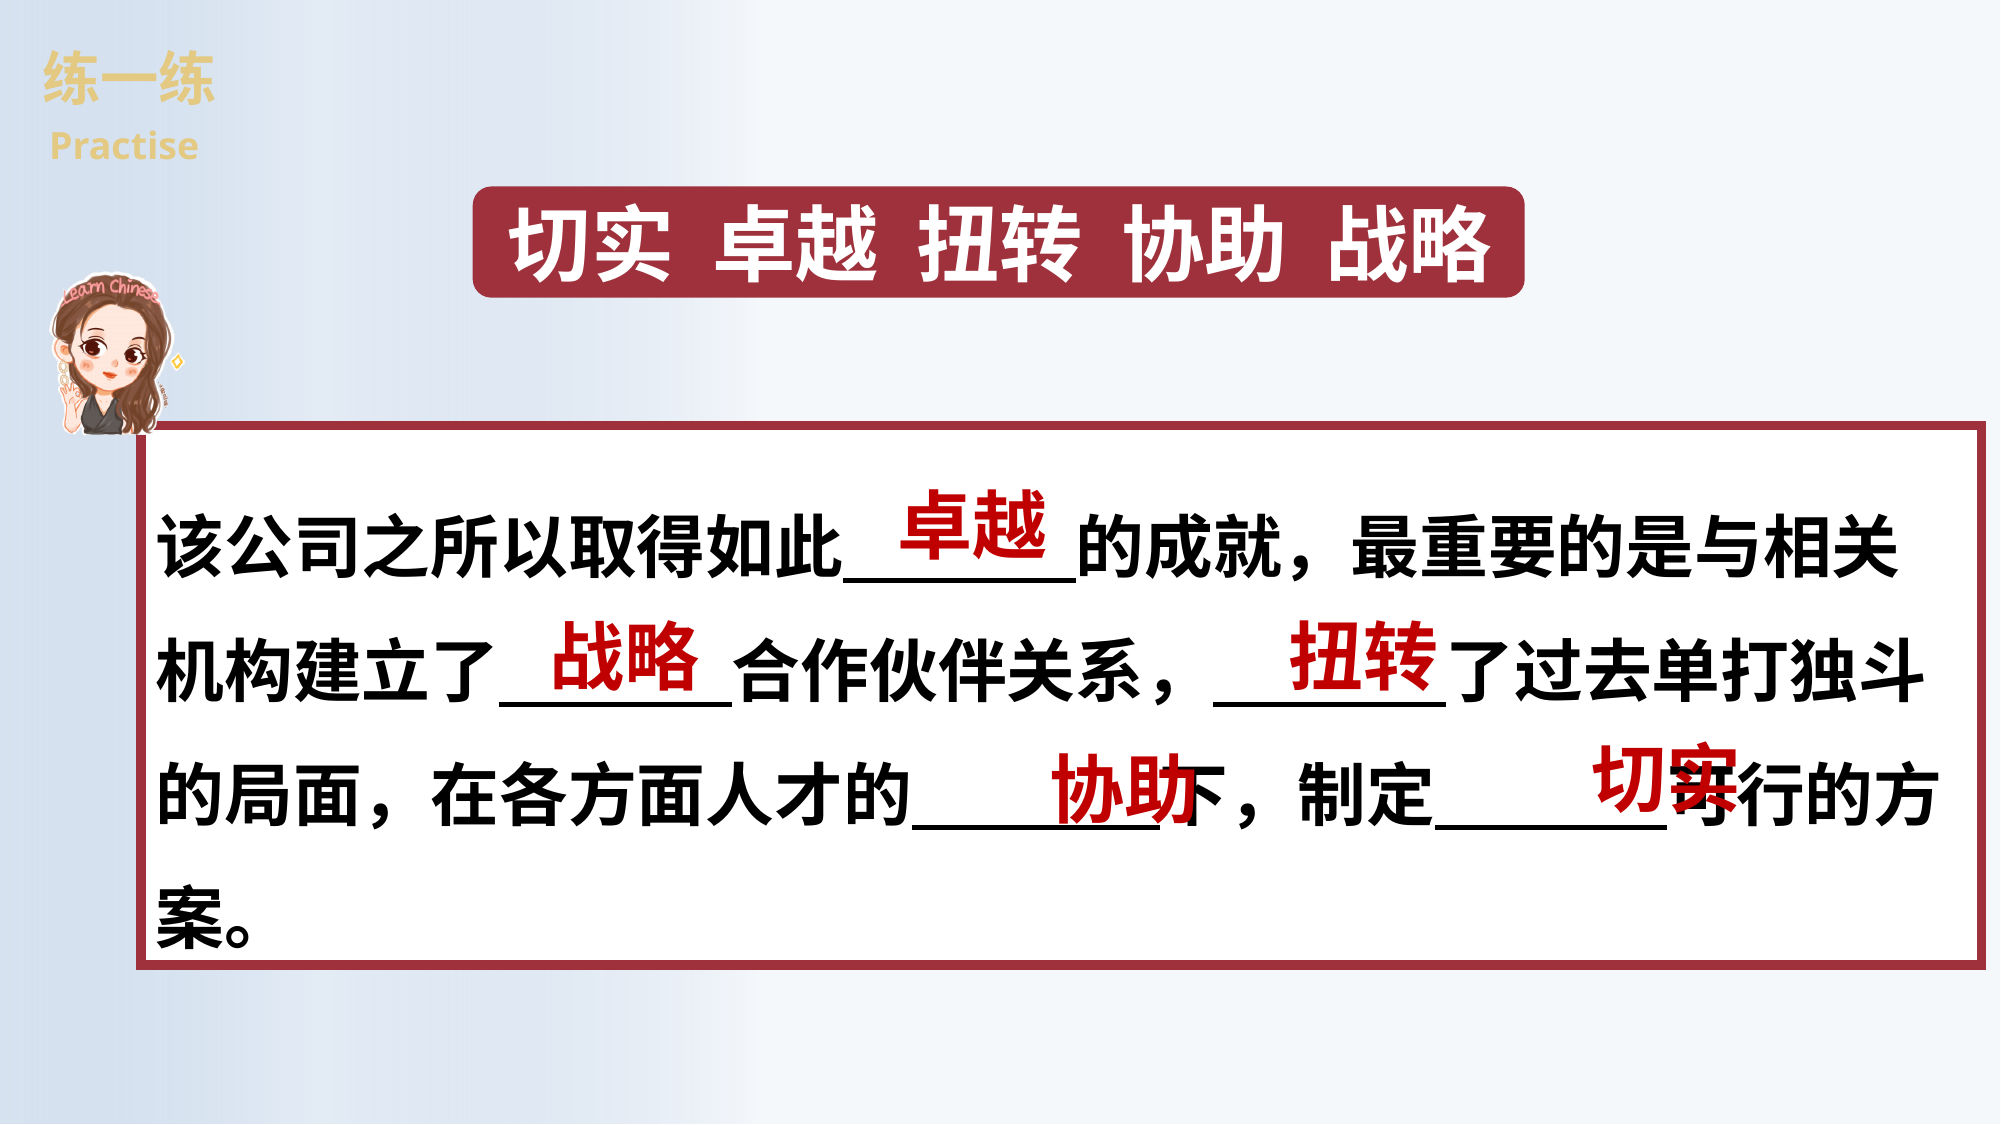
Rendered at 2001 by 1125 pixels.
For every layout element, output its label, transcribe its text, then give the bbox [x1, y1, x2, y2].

text_box 练一练 [27, 35, 233, 120]
text_box Practise [34, 115, 215, 175]
picture [0, 0, 2001, 1125]
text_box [0, 249, 1982, 965]
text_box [472, 185, 1528, 249]
